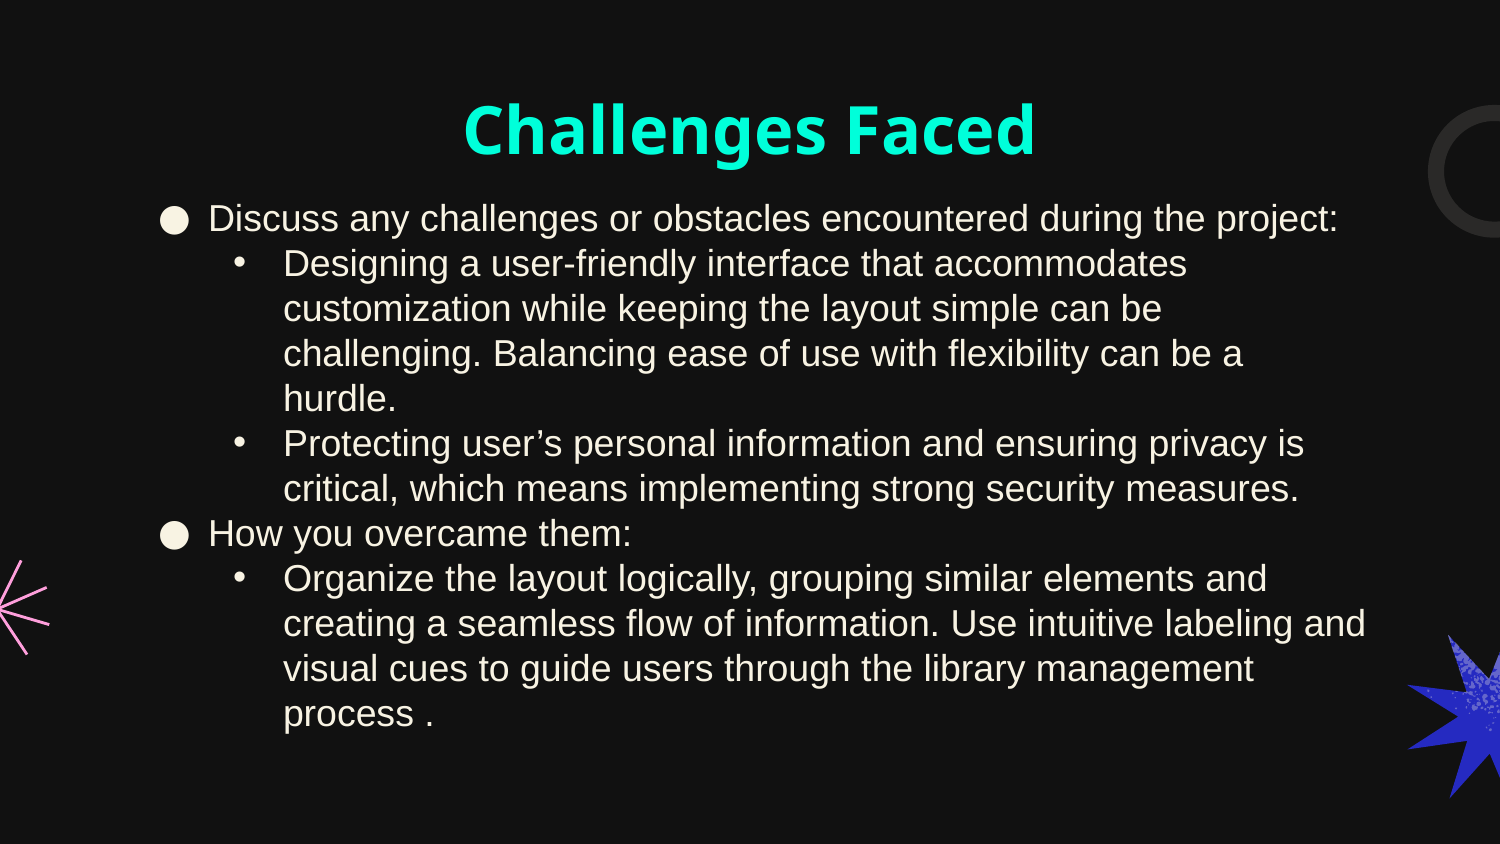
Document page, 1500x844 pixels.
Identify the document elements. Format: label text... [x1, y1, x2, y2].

list Discuss any challenges or obstacles encountered during the project: Designing a user-friendly interface that accommodates customization while keeping the layout simple can be challenging. Balancing ease of use with flexibility can be a hurdle. Protecting user’s personal information and ensuring privacy is critical, which means implementing strong security measures. How you overcame them: Organize the layout logically, grouping similar elements and creating a seamless flow of information. Use intuitive labeling and visual cues to guide users through the library management process . [118, 178, 1382, 796]
title Challenges Faced [118, 72, 1382, 167]
